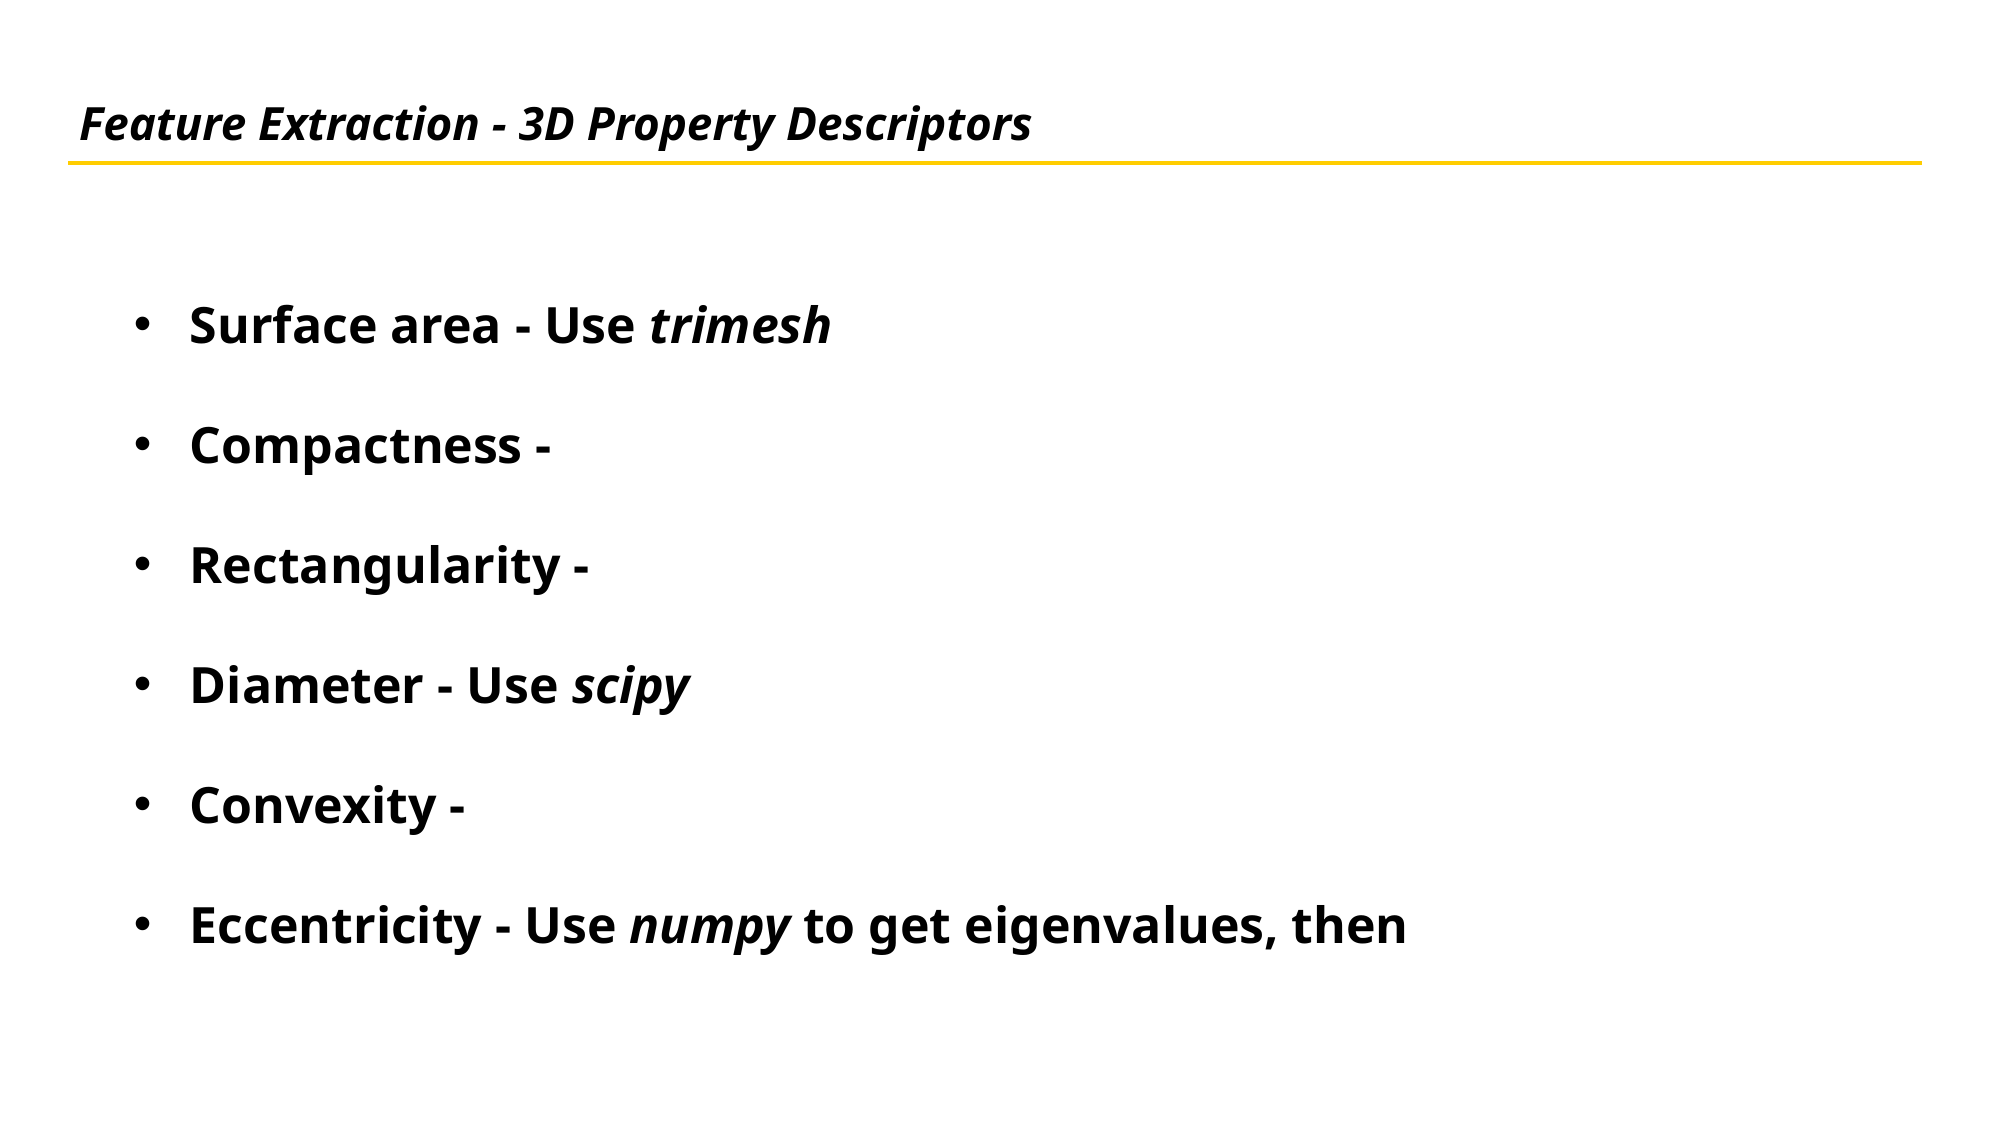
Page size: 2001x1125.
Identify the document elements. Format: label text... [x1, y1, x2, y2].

title Feature Extraction - 3D Property Descriptors [64, 86, 1931, 169]
